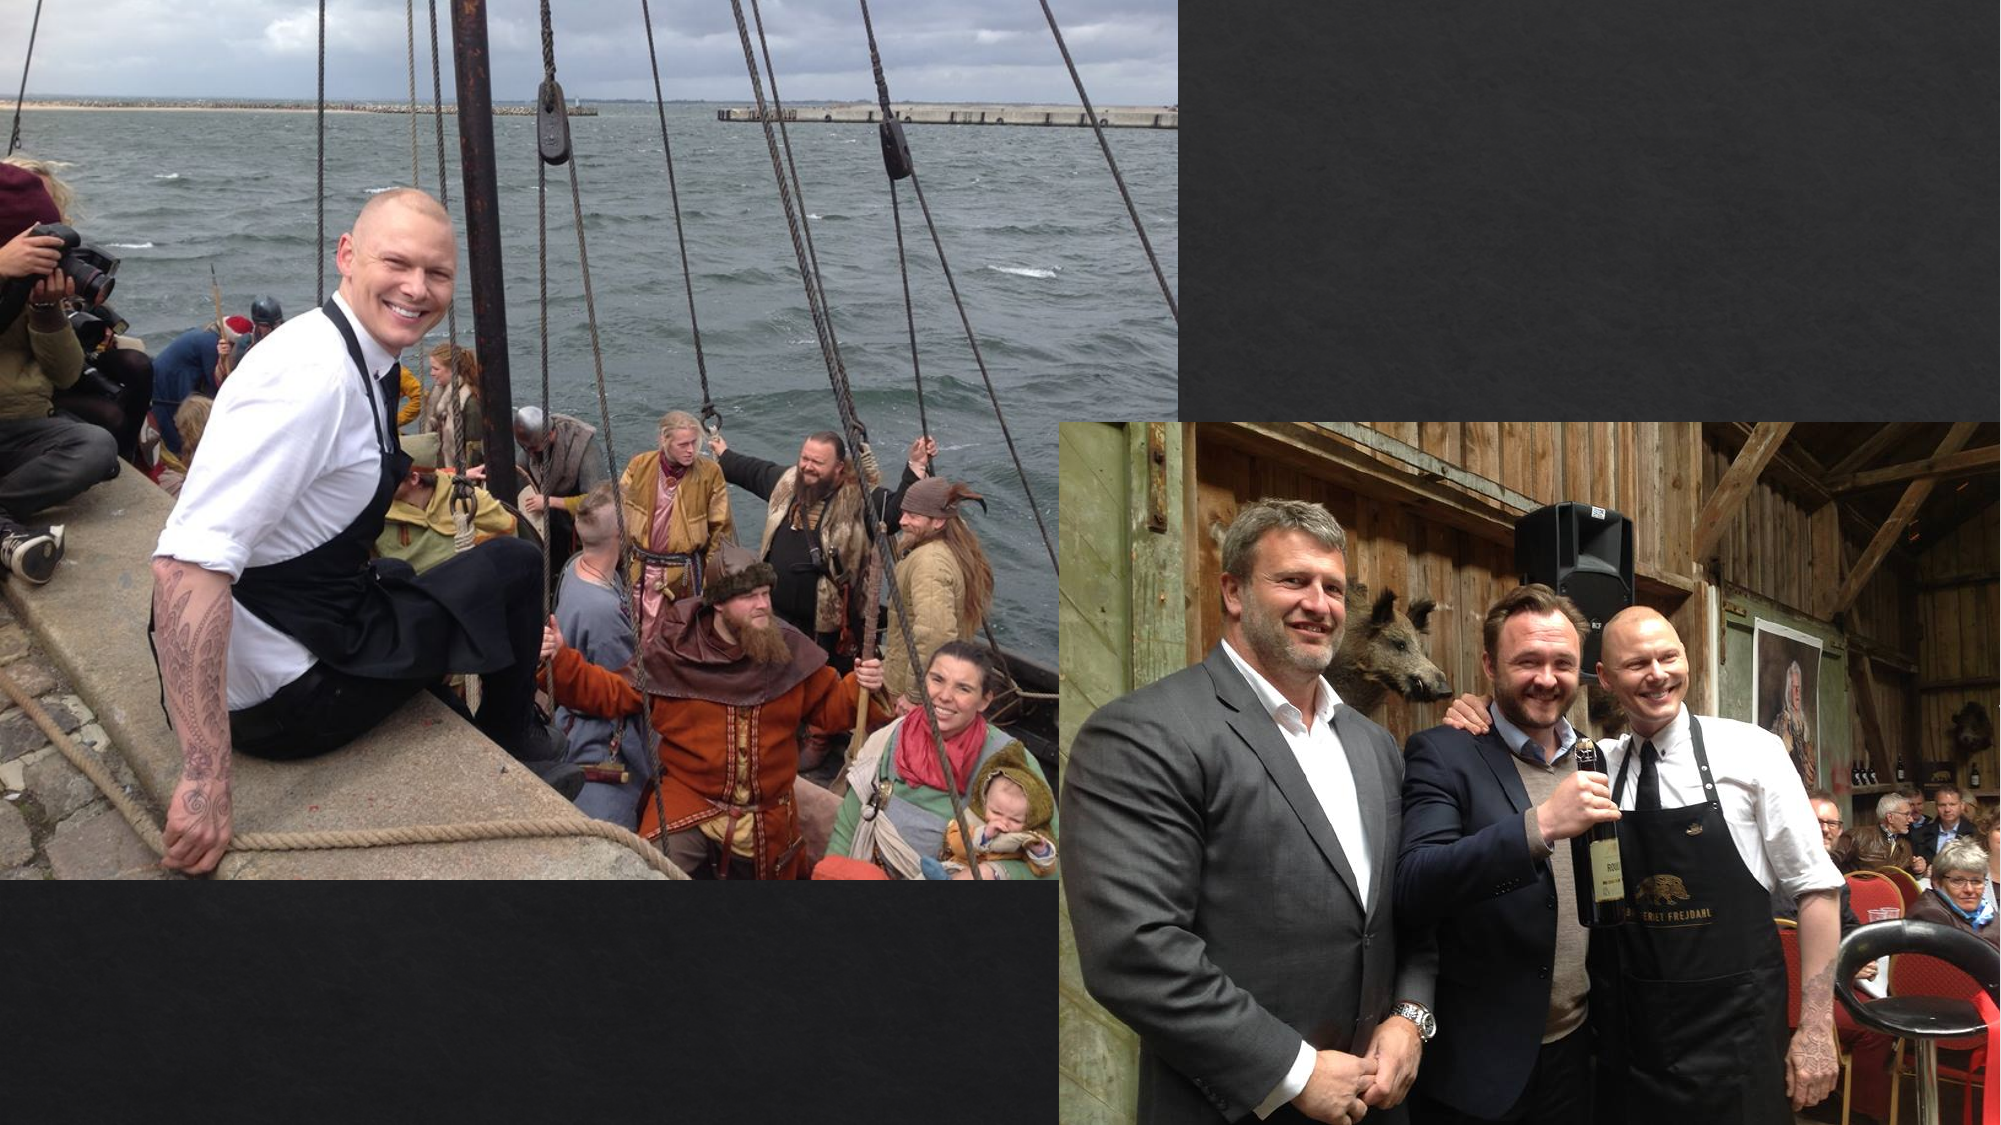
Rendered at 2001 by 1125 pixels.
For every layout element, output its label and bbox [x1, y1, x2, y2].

list [0, 0, 1178, 880]
picture [1059, 422, 2000, 1125]
